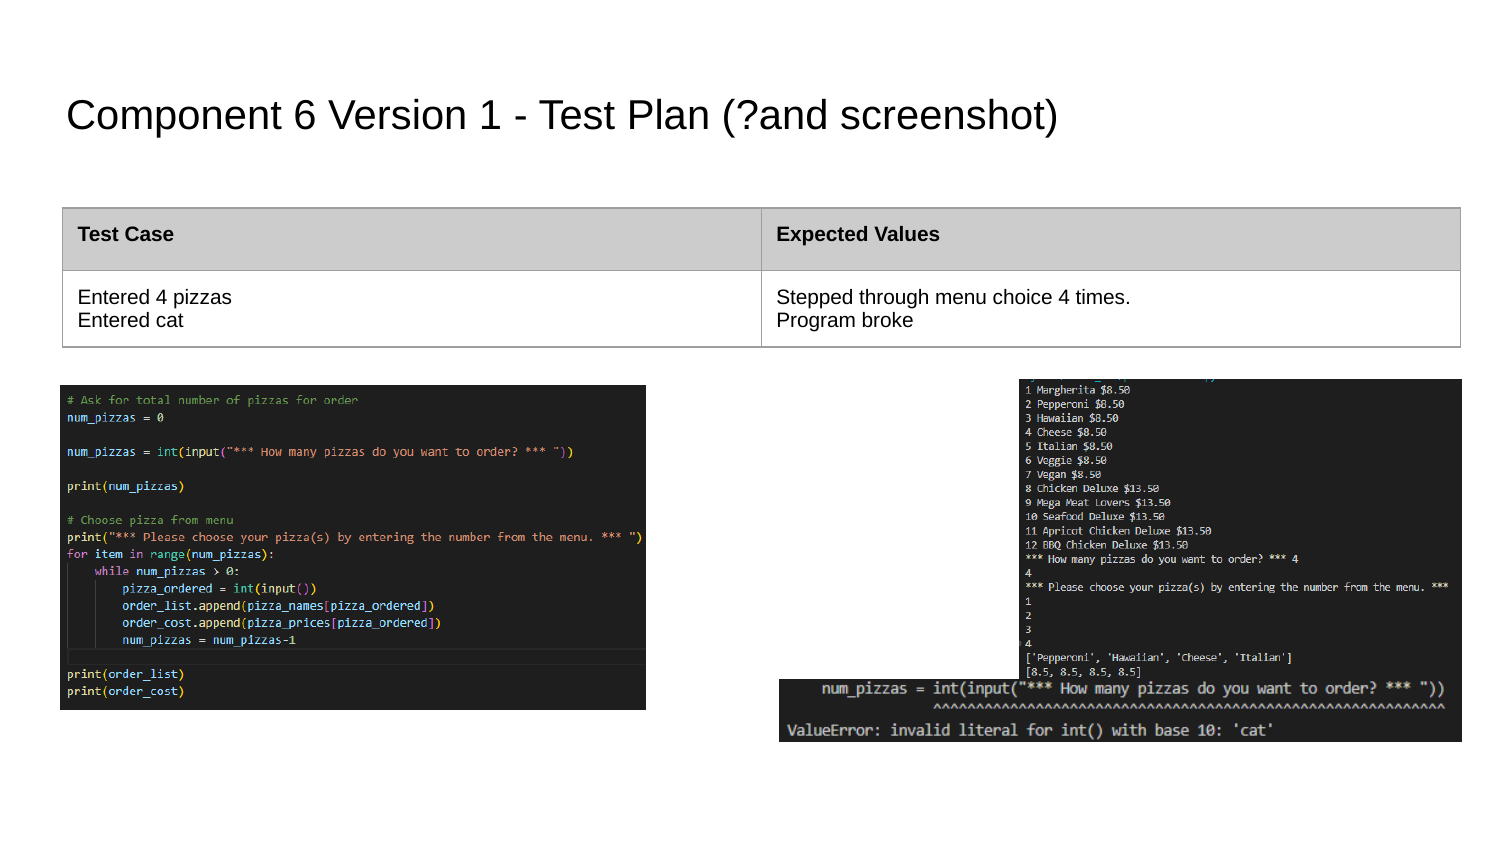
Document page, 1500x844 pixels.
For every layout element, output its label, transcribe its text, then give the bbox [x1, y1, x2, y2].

table_cell Entered 4 pizzas Entered cat [63, 271, 761, 346]
picture [779, 379, 1462, 742]
table_header Test Case [63, 209, 761, 270]
picture [60, 384, 646, 711]
table_cell Stepped through menu choice 4 times. Program broke [762, 271, 1460, 346]
title Component 6 Version 1 - Test Plan (?and screenshot) [51, 72, 1449, 167]
table_header Expected Values [762, 209, 1460, 270]
